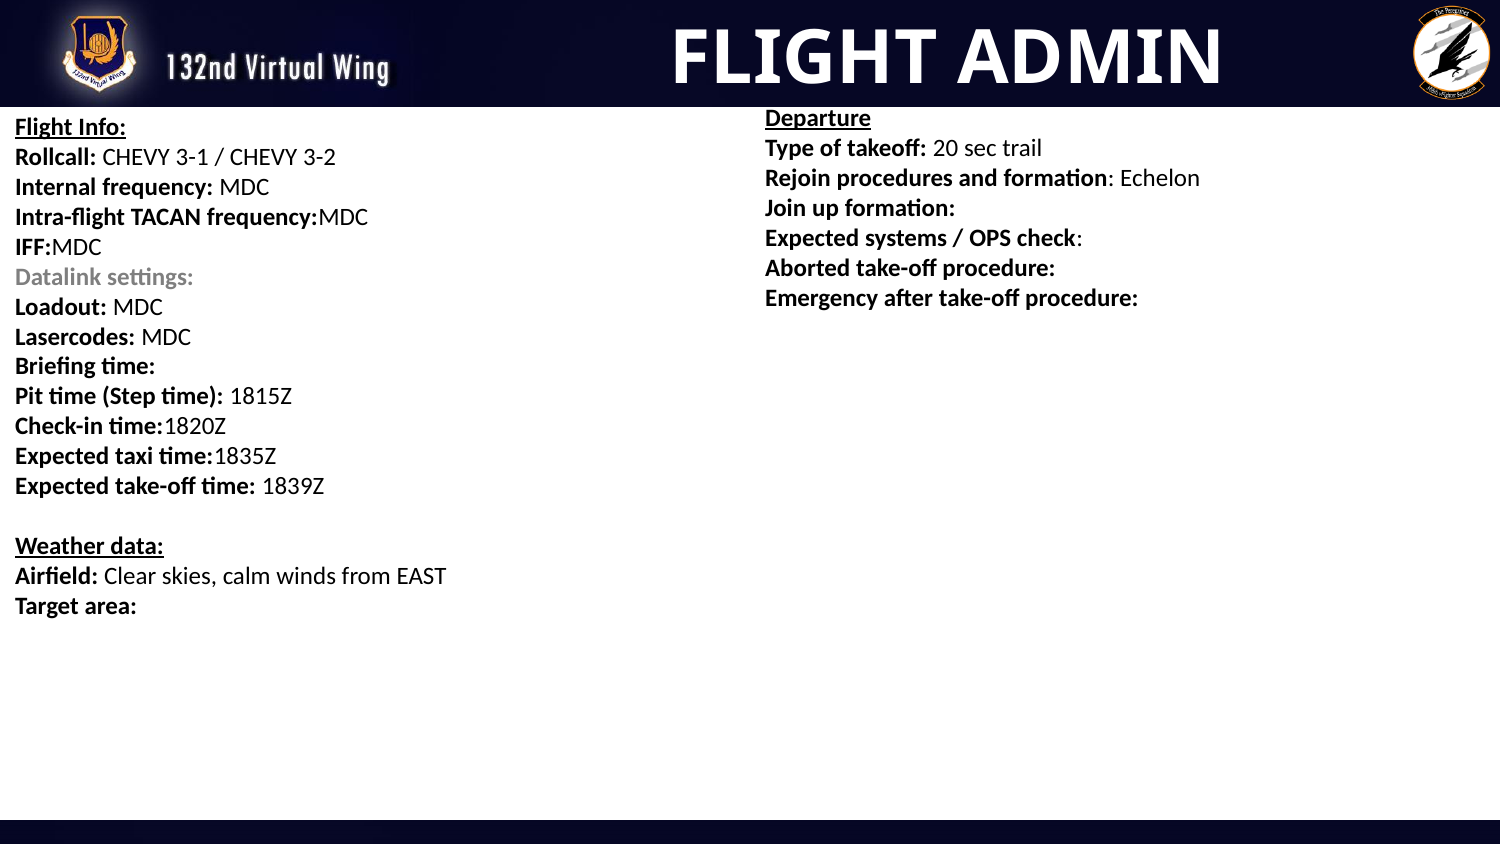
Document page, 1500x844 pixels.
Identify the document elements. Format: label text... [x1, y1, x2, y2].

text_box FLIGHT ADMIN [395, 0, 1500, 107]
text_box Departure Type of takeoff: 20 sec trail Rejoin procedures and formation: Echelon Join up formation: Expected systems / OPS check: Aborted take-off procedure: Emergency after take-off procedure: [749, 94, 1500, 319]
picture [0, 820, 1500, 844]
picture [0, 0, 395, 102]
text_box Flight Info: Rollcall: CHEVY 3-1 / CHEVY 3-2 Internal frequency: MDC Intra-flight TACAN frequency:MDC IFF:MDC Datalink settings: Loadout: MDC Lasercodes: MDC Briefing time: Pit time (Step time): 1815Z Check-in time:1820Z Expected taxi time:1835Z Expected take-off time: 1839Z Weather data: Airfield: Clear skies, calm winds from EAST Target area: [0, 102, 680, 657]
